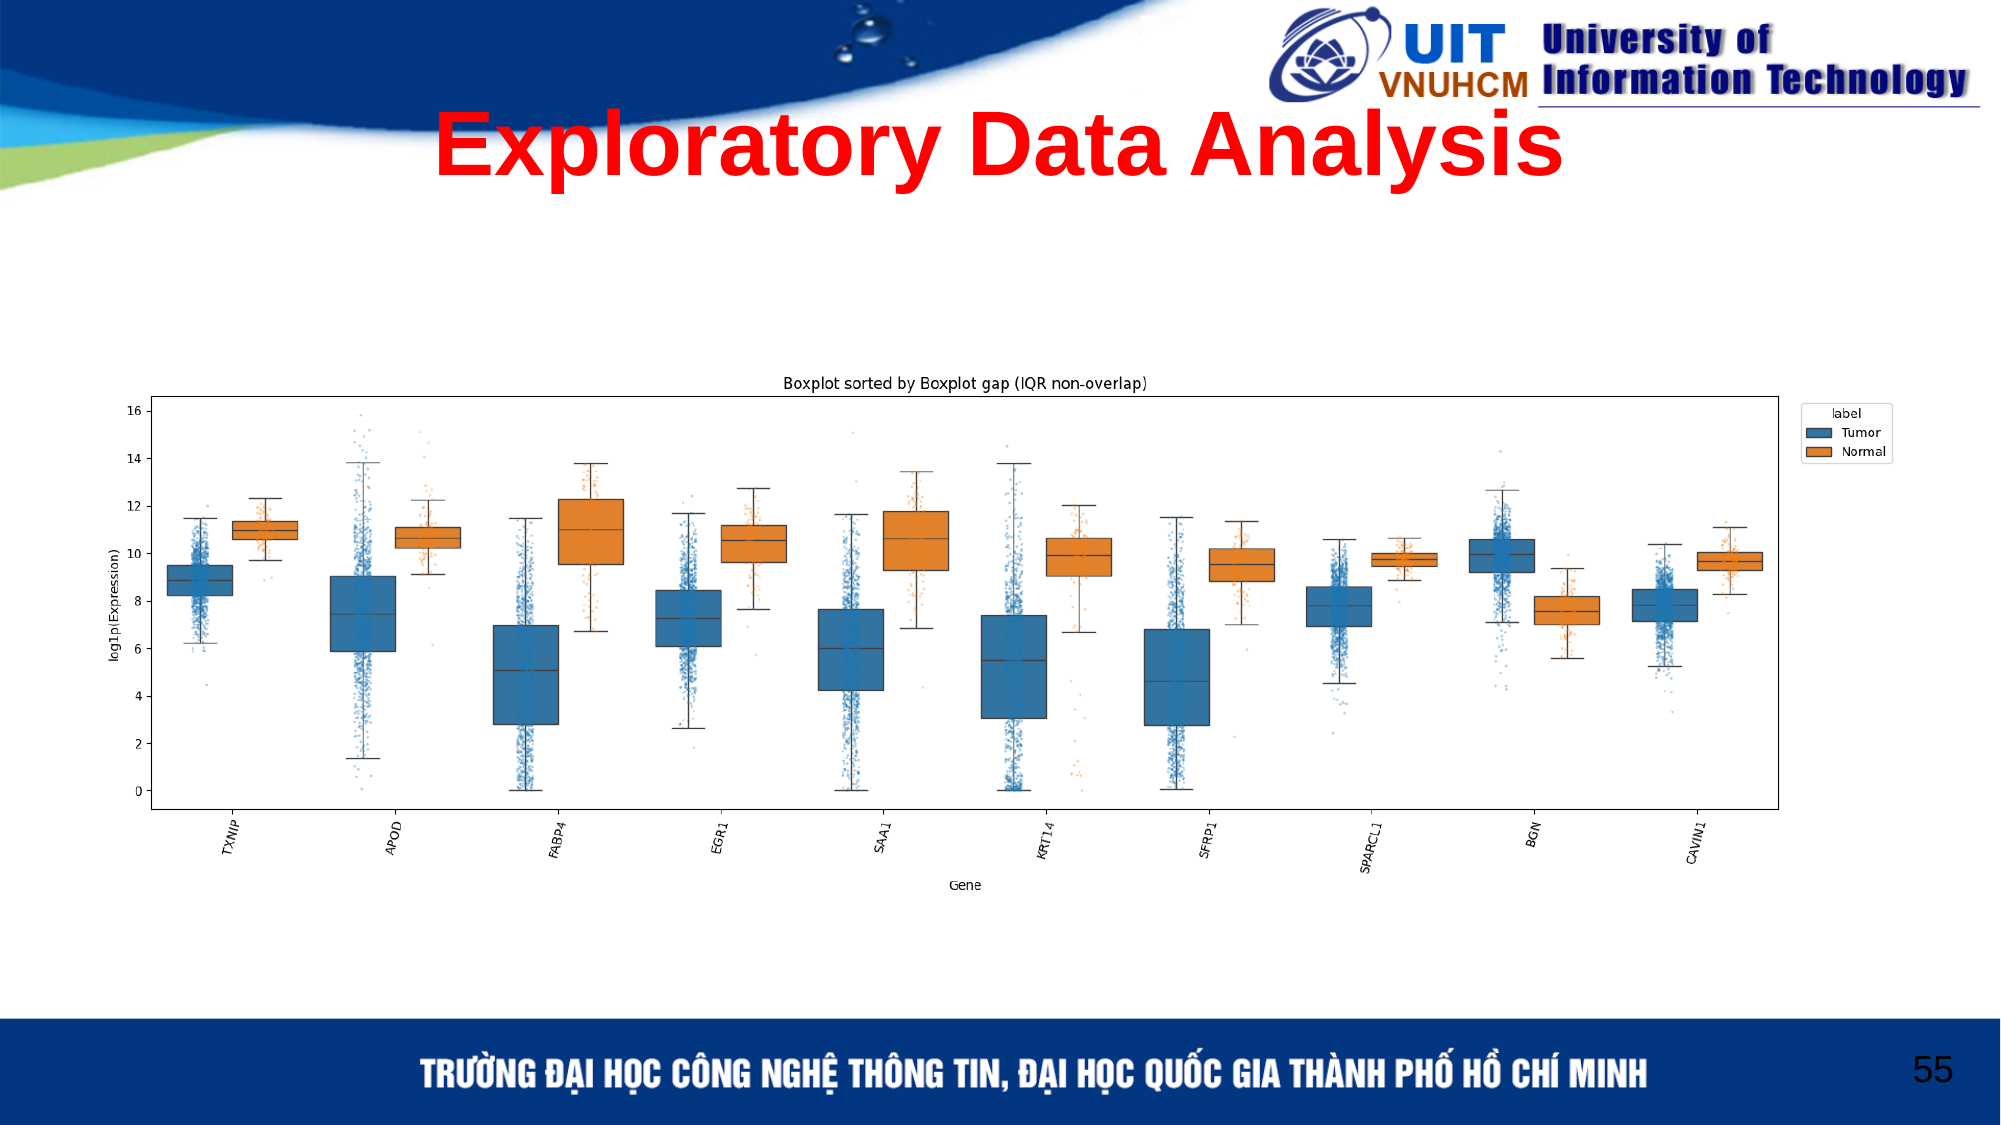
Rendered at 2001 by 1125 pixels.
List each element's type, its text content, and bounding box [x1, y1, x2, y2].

picture [0, 0, 2001, 1125]
title Exploratory Data Analysis [99, 45, 1900, 233]
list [99, 366, 1901, 901]
